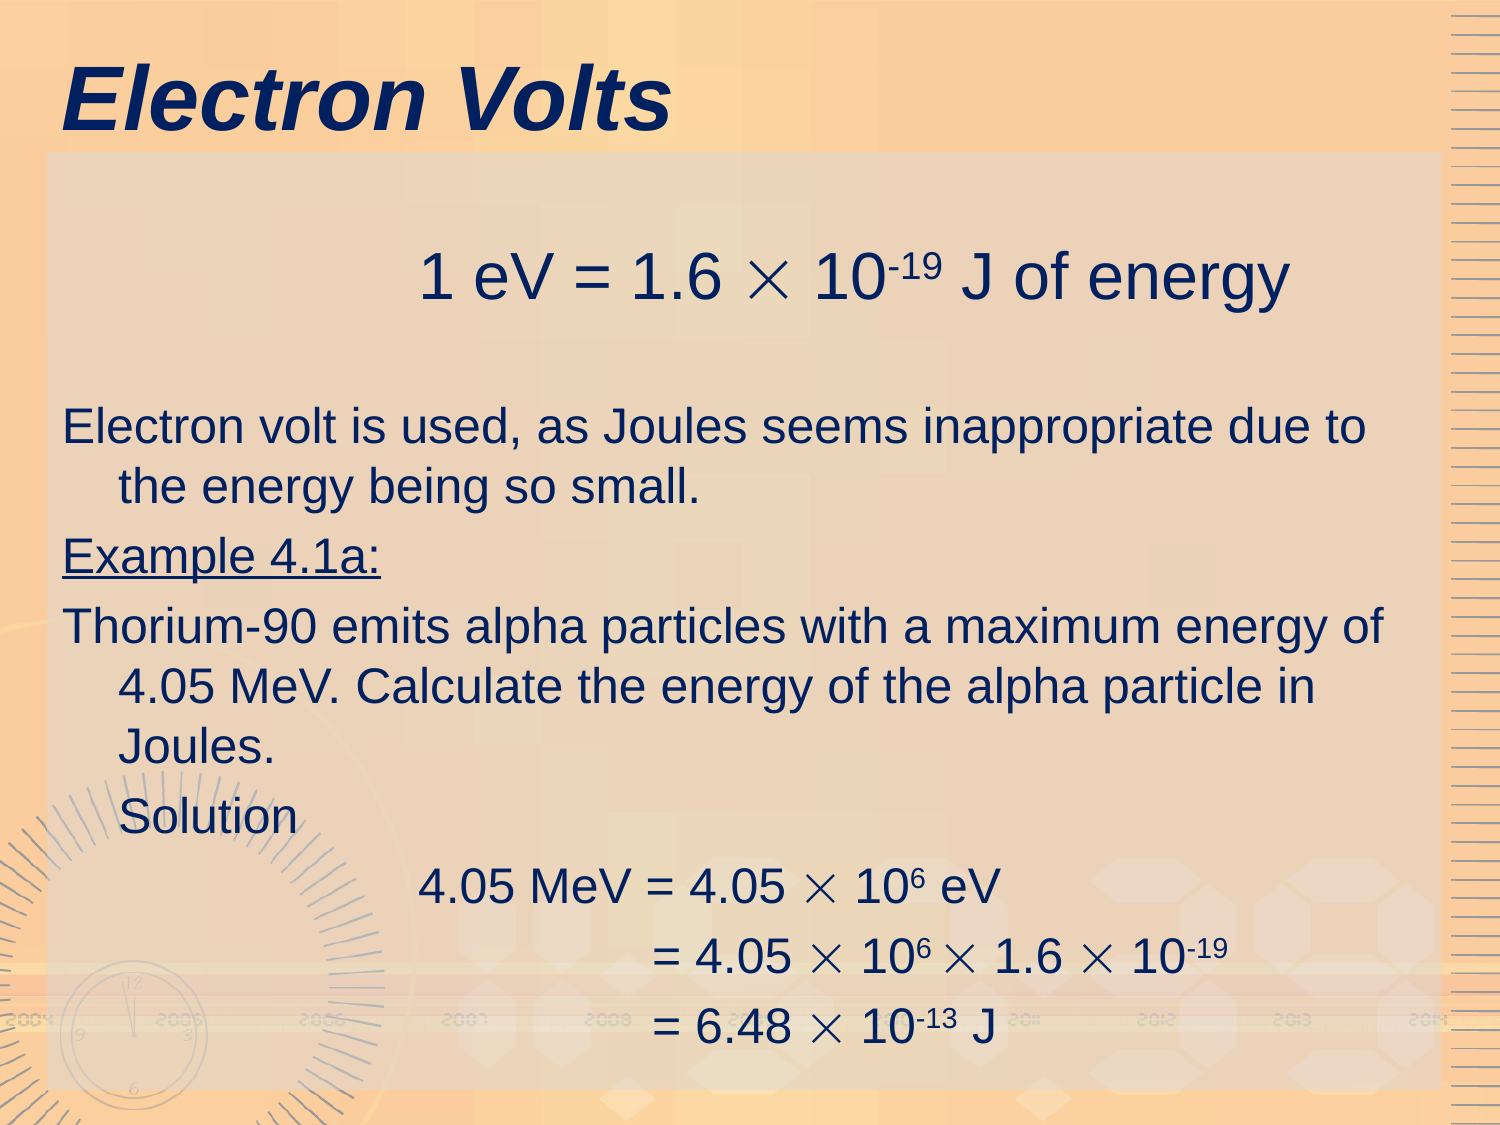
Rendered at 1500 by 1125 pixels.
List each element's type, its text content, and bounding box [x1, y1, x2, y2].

title Electron Volts [46, 0, 1426, 152]
list 1 eV = 1.6  10-19 J of energy Electron volt is used, as Joules seems inappropriate due to the energy being so small. Example 4.1a: Thorium-90 emits alpha particles with a maximum energy of 4.05 MeV. Calculate the energy of the alpha particle in Joules. Solution 4.05 MeV = 4.05  106 eV = 4.05  106  1.6  10-19 = 6.48  10-13 J [46, 152, 1442, 1091]
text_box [0, 0, 1500, 1125]
